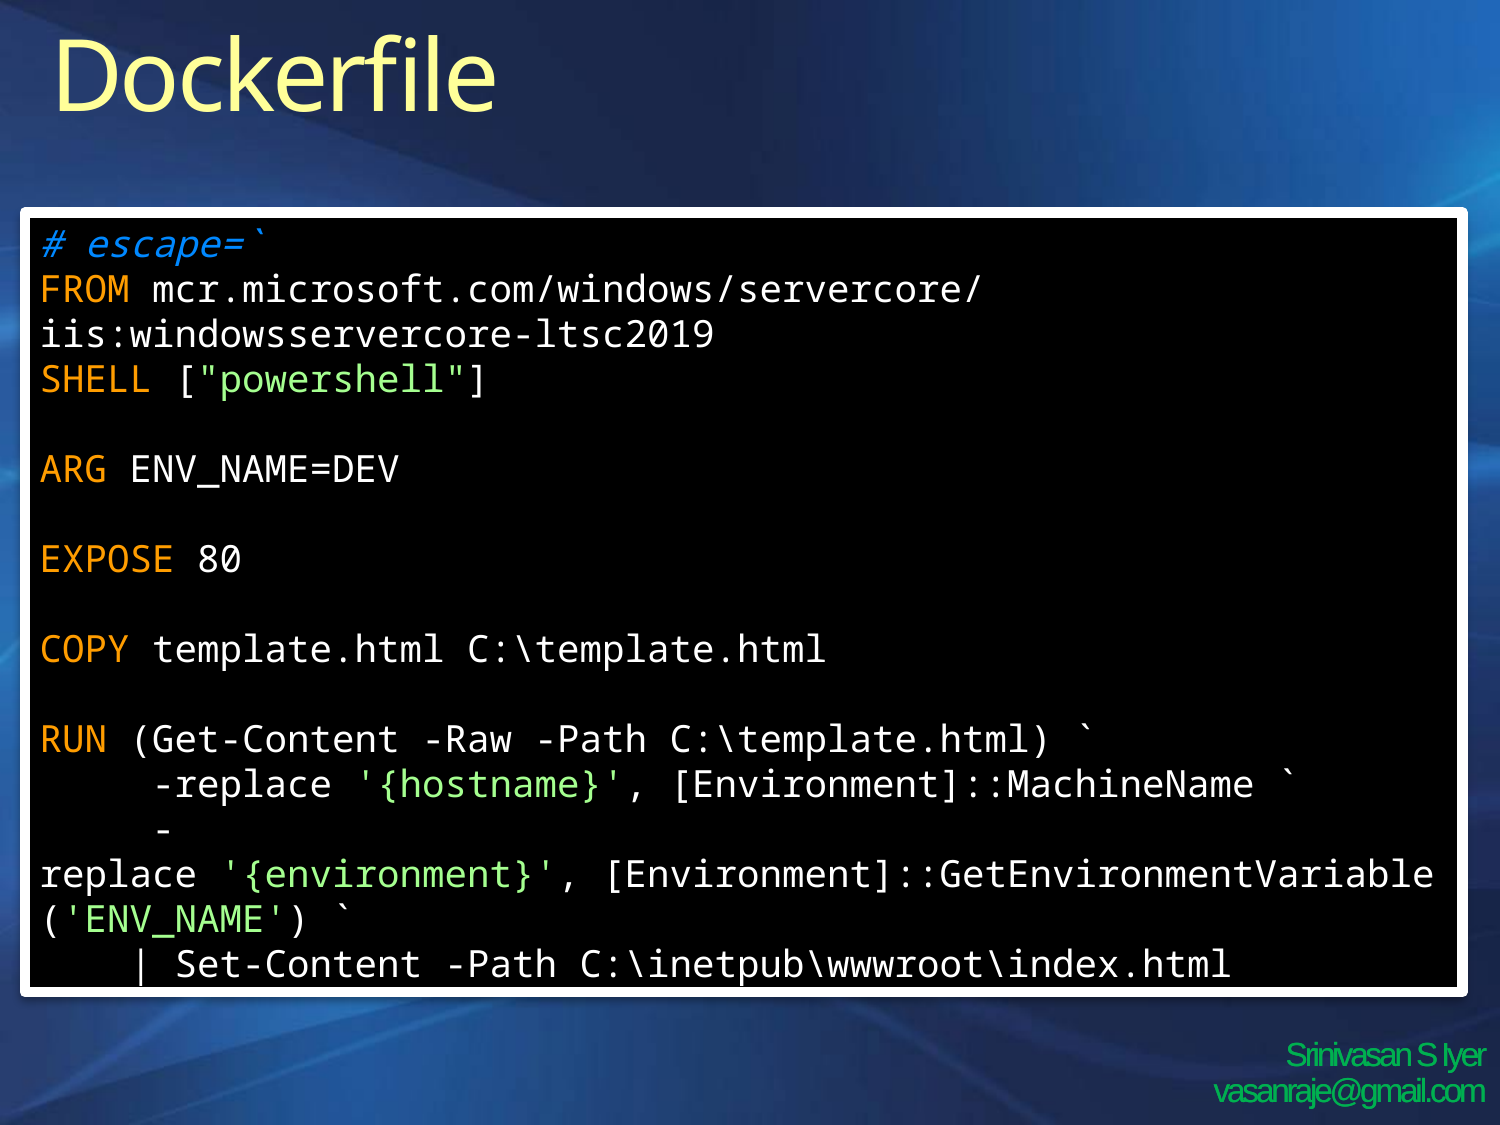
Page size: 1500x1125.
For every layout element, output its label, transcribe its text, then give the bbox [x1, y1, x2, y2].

text_box Dockerfile [49, 24, 1163, 163]
text_box # escape=` FROM mcr.microsoft.com/windows/servercore/iis:windowsservercore-ltsc2019 SHELL ["powershell"] ARG ENV_NAME=DEV EXPOSE 80 COPY template.html C:\template.html RUN (Get-Content -Raw -Path C:\template.html) ` -replace '{hostname}', [Environment]::MachineName ` -replace '{environment}', [Environment]::GetEnvironmentVariable('ENV_NAME') ` | Set-Content -Path C:\inetpub\wwwroot\index.html [20, 207, 1468, 997]
picture [0, 0, 1500, 1125]
